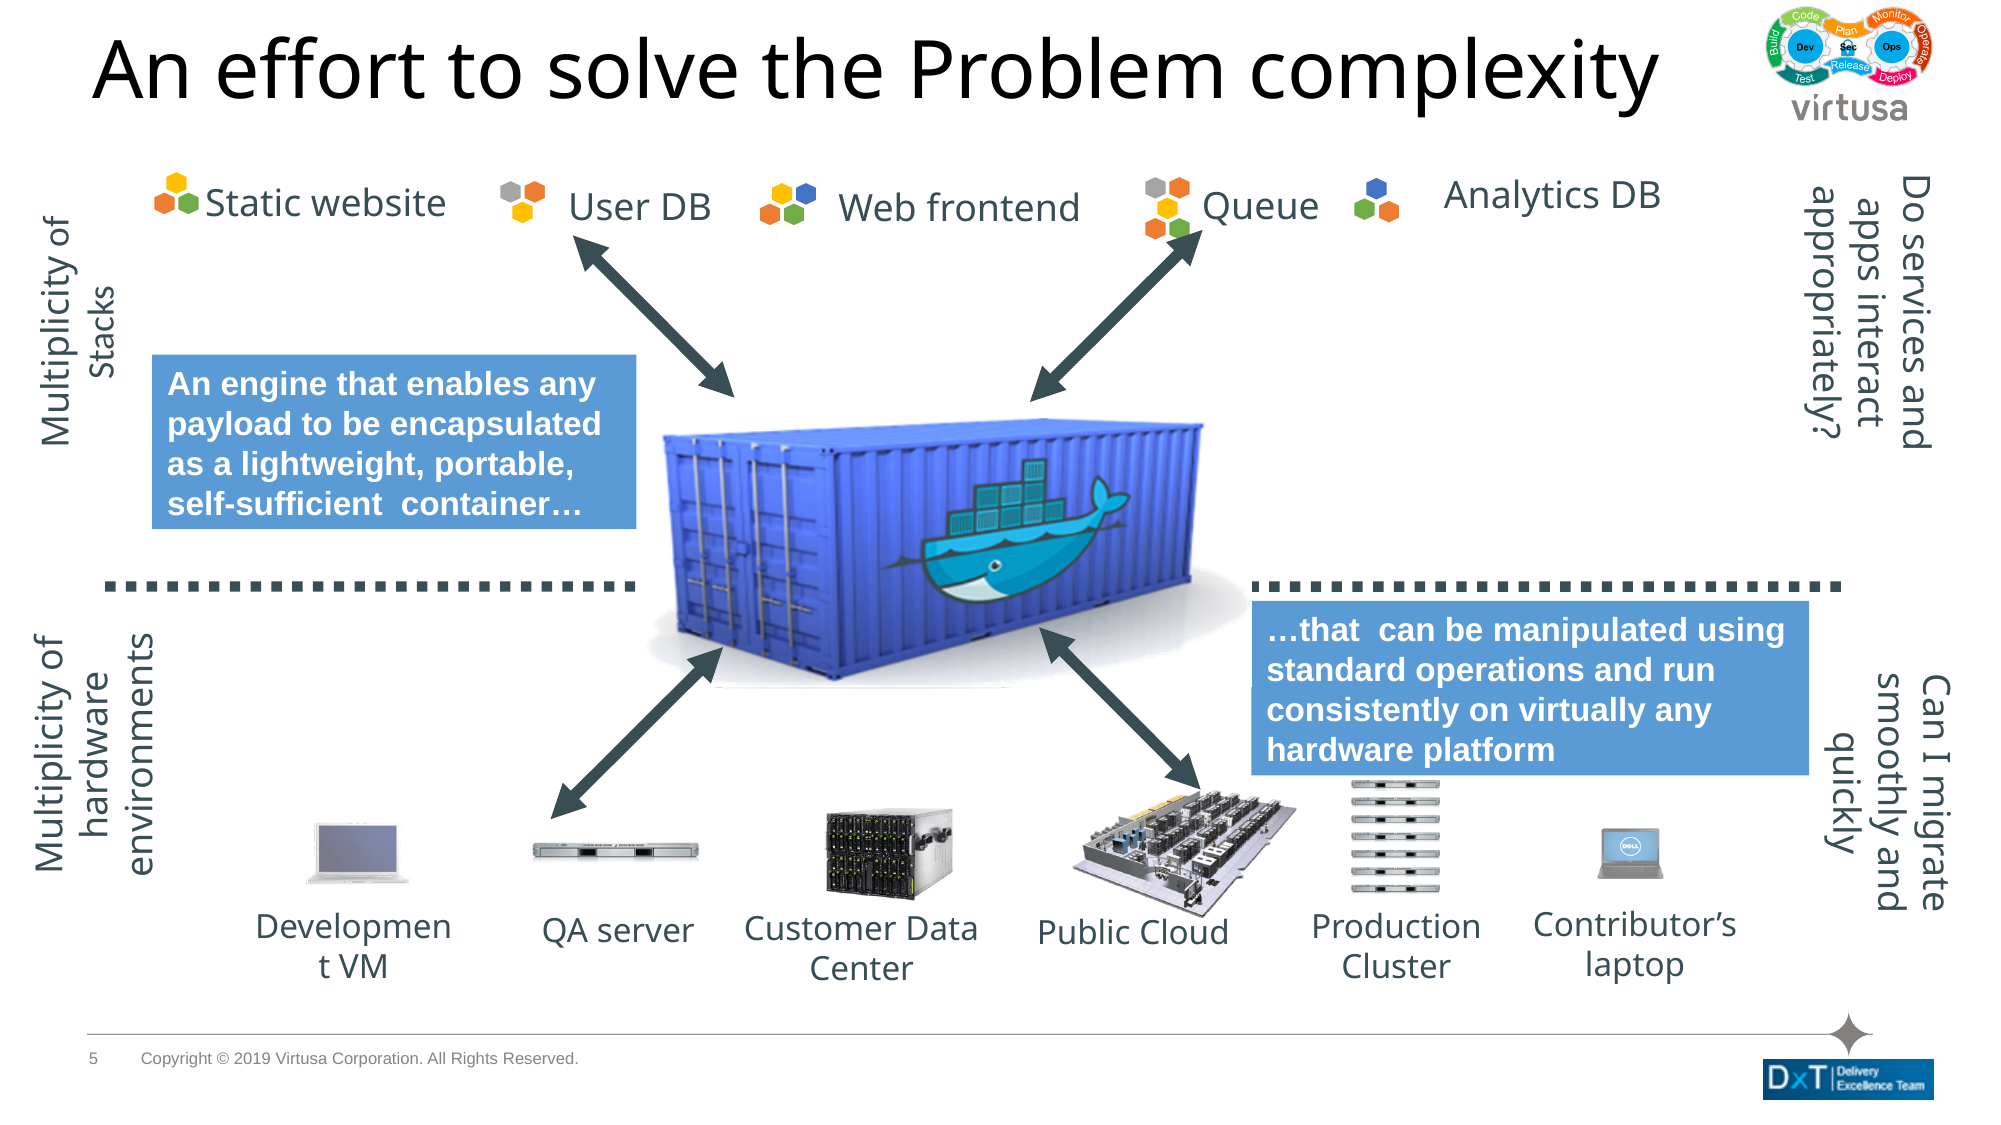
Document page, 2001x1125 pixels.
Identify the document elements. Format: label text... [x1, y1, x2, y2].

text_box Build [87, 1009, 1873, 1059]
picture [1821, 94, 1907, 121]
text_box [17, 147, 1969, 988]
picture [1764, 5, 1934, 88]
title An effort to solve the Problem complexity [92, 28, 1821, 147]
picture [1763, 1059, 1934, 1100]
